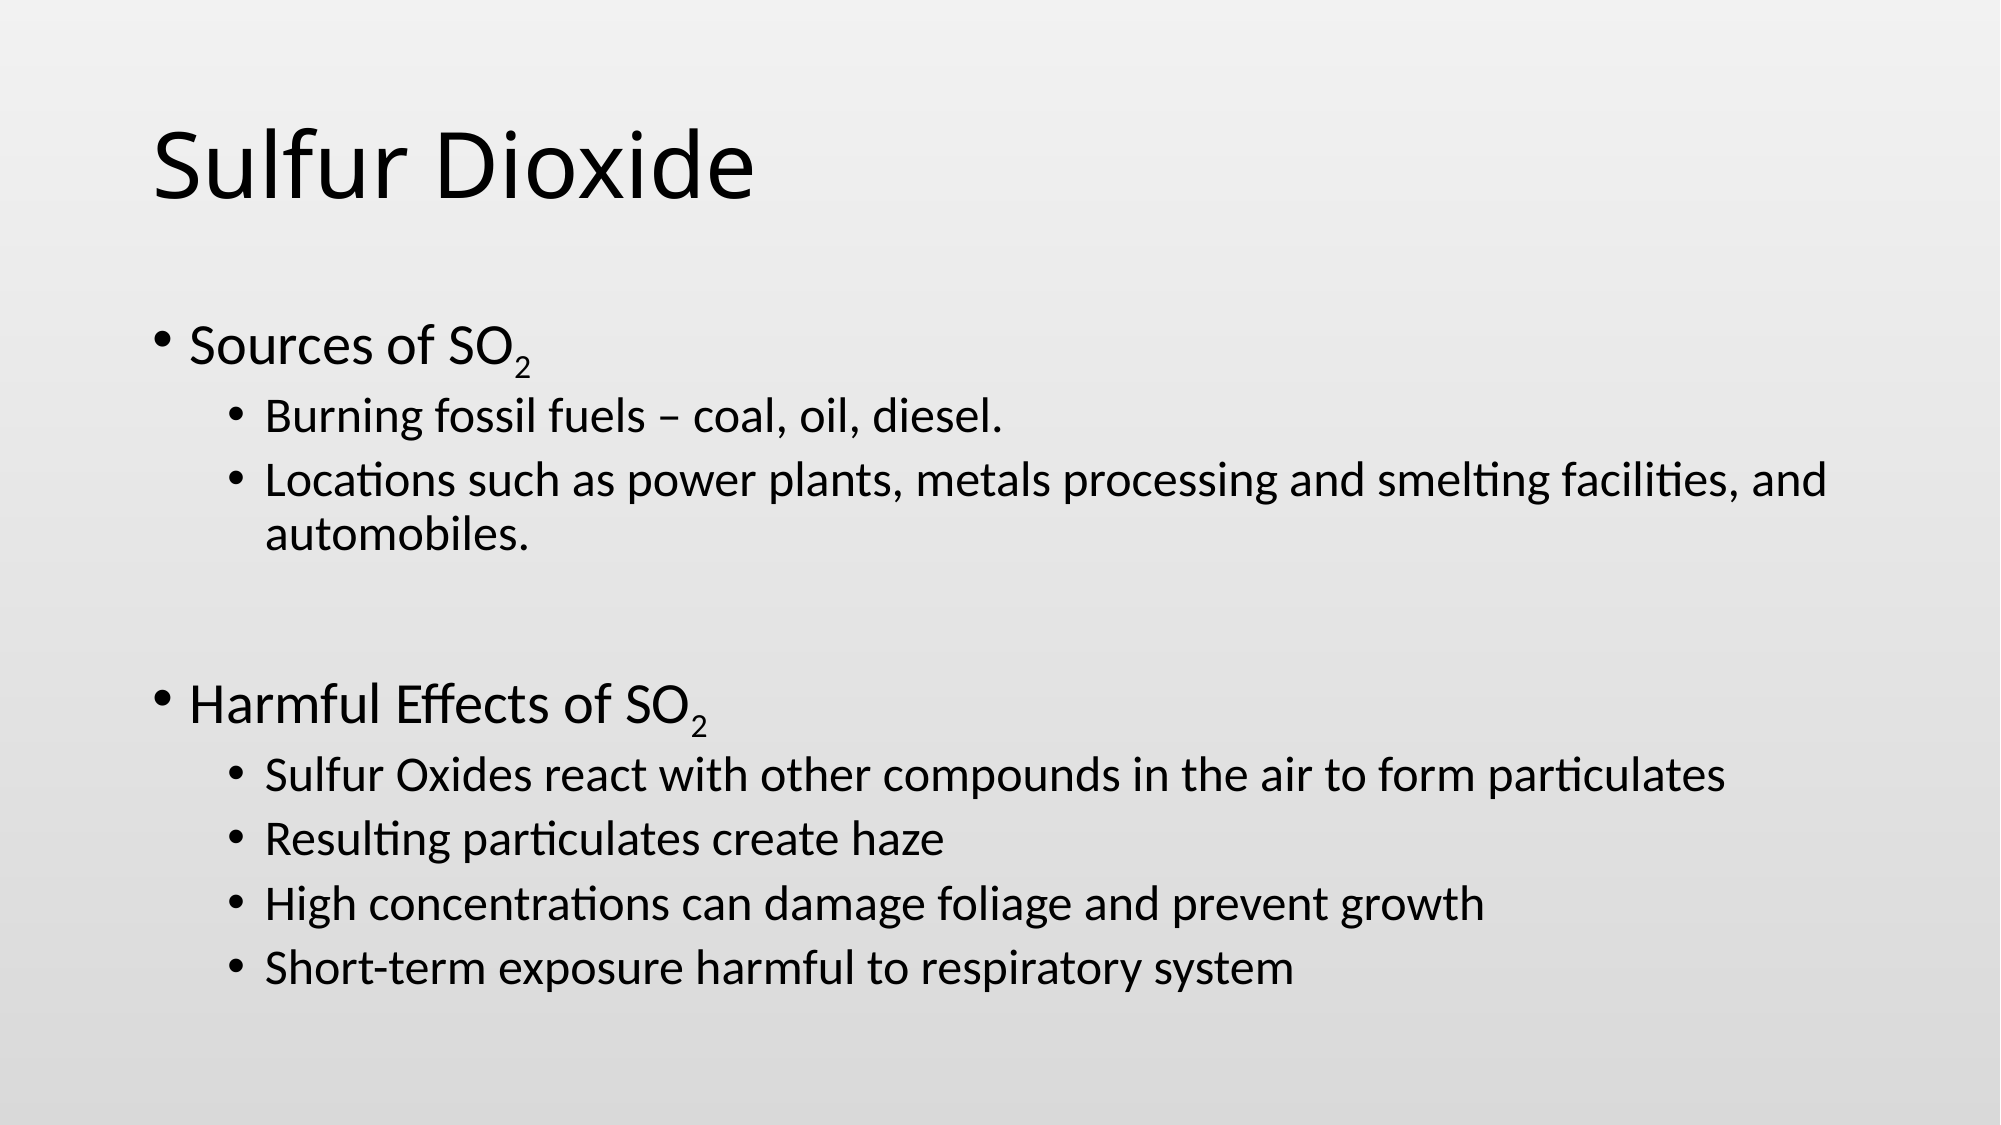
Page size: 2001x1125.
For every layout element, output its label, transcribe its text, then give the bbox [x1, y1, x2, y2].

title Sulfur Dioxide [137, 59, 1863, 278]
list Sources of SO2 Burning fossil fuels – coal, oil, diesel. Locations such as power plants, metals processing and smelting facilities, and automobiles. Harmful Effects of SO2 Sulfur Oxides react with other compounds in the air to form particulates Resulting particulates create haze High concentrations can damage foliage and prevent growth Short-term exposure harmful to respiratory system [137, 299, 1863, 1014]
